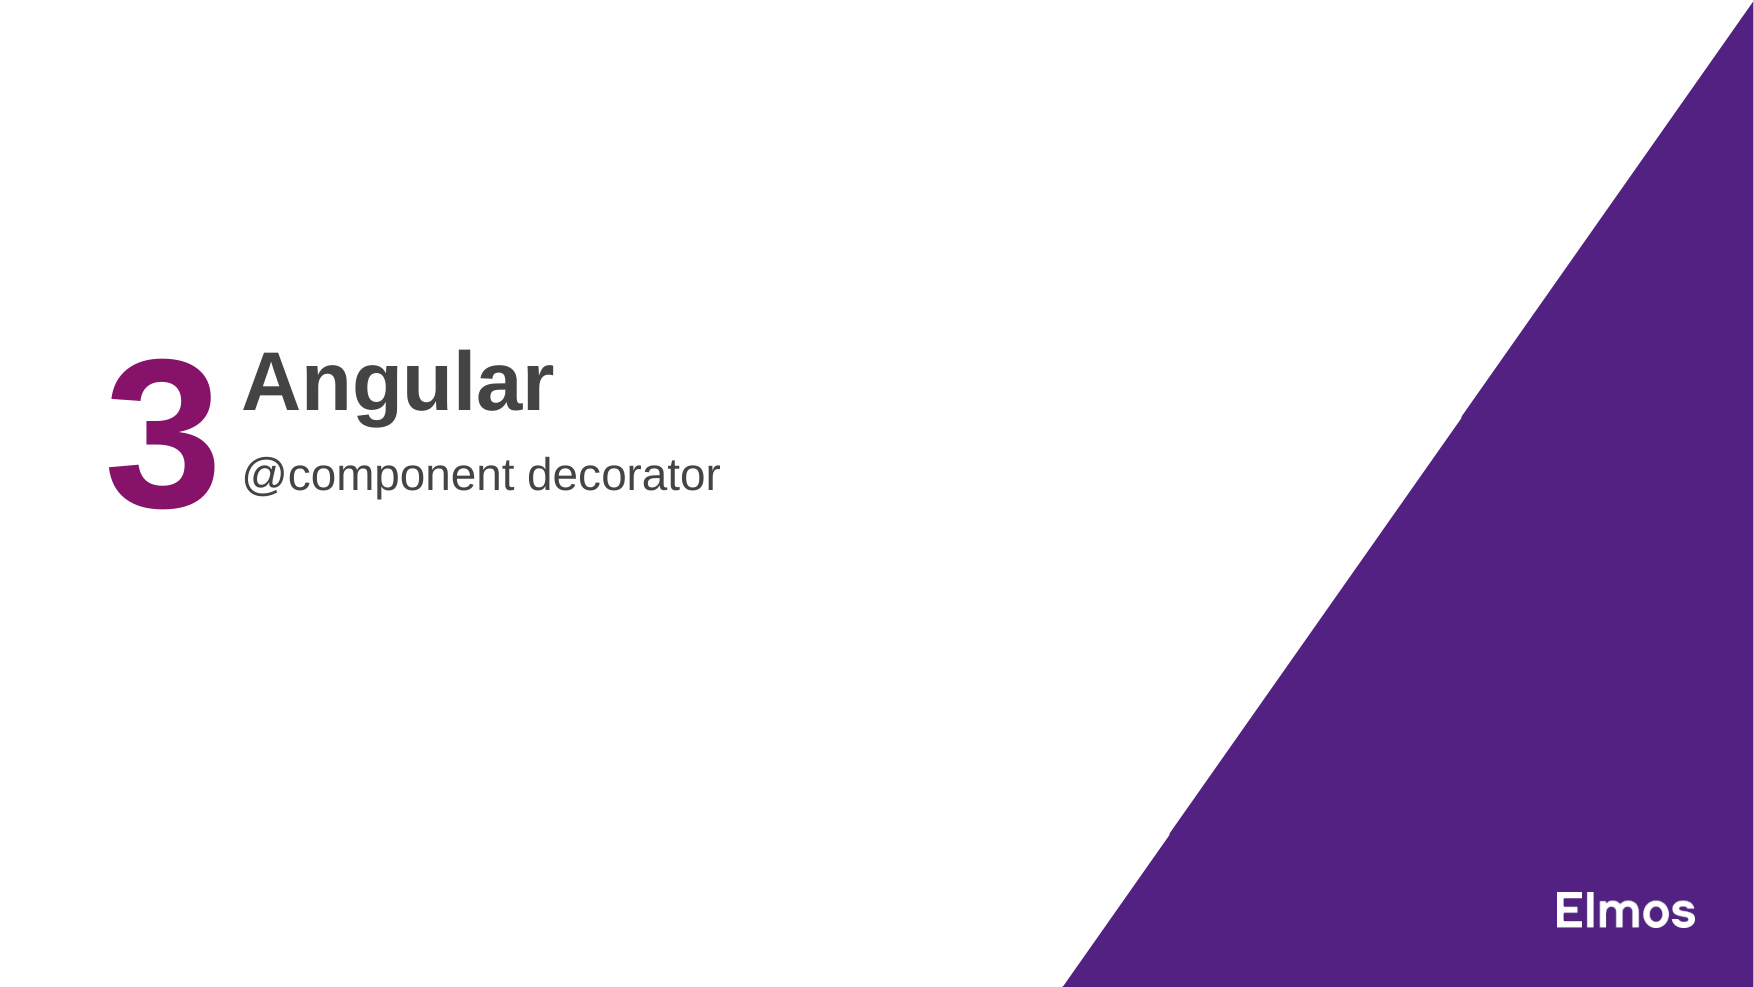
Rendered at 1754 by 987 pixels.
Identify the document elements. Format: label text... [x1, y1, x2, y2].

picture [0, 0, 1754, 987]
list 3 [84, 340, 223, 550]
subtitle @component decorator [241, 445, 1242, 611]
title Angular [241, 334, 1242, 445]
